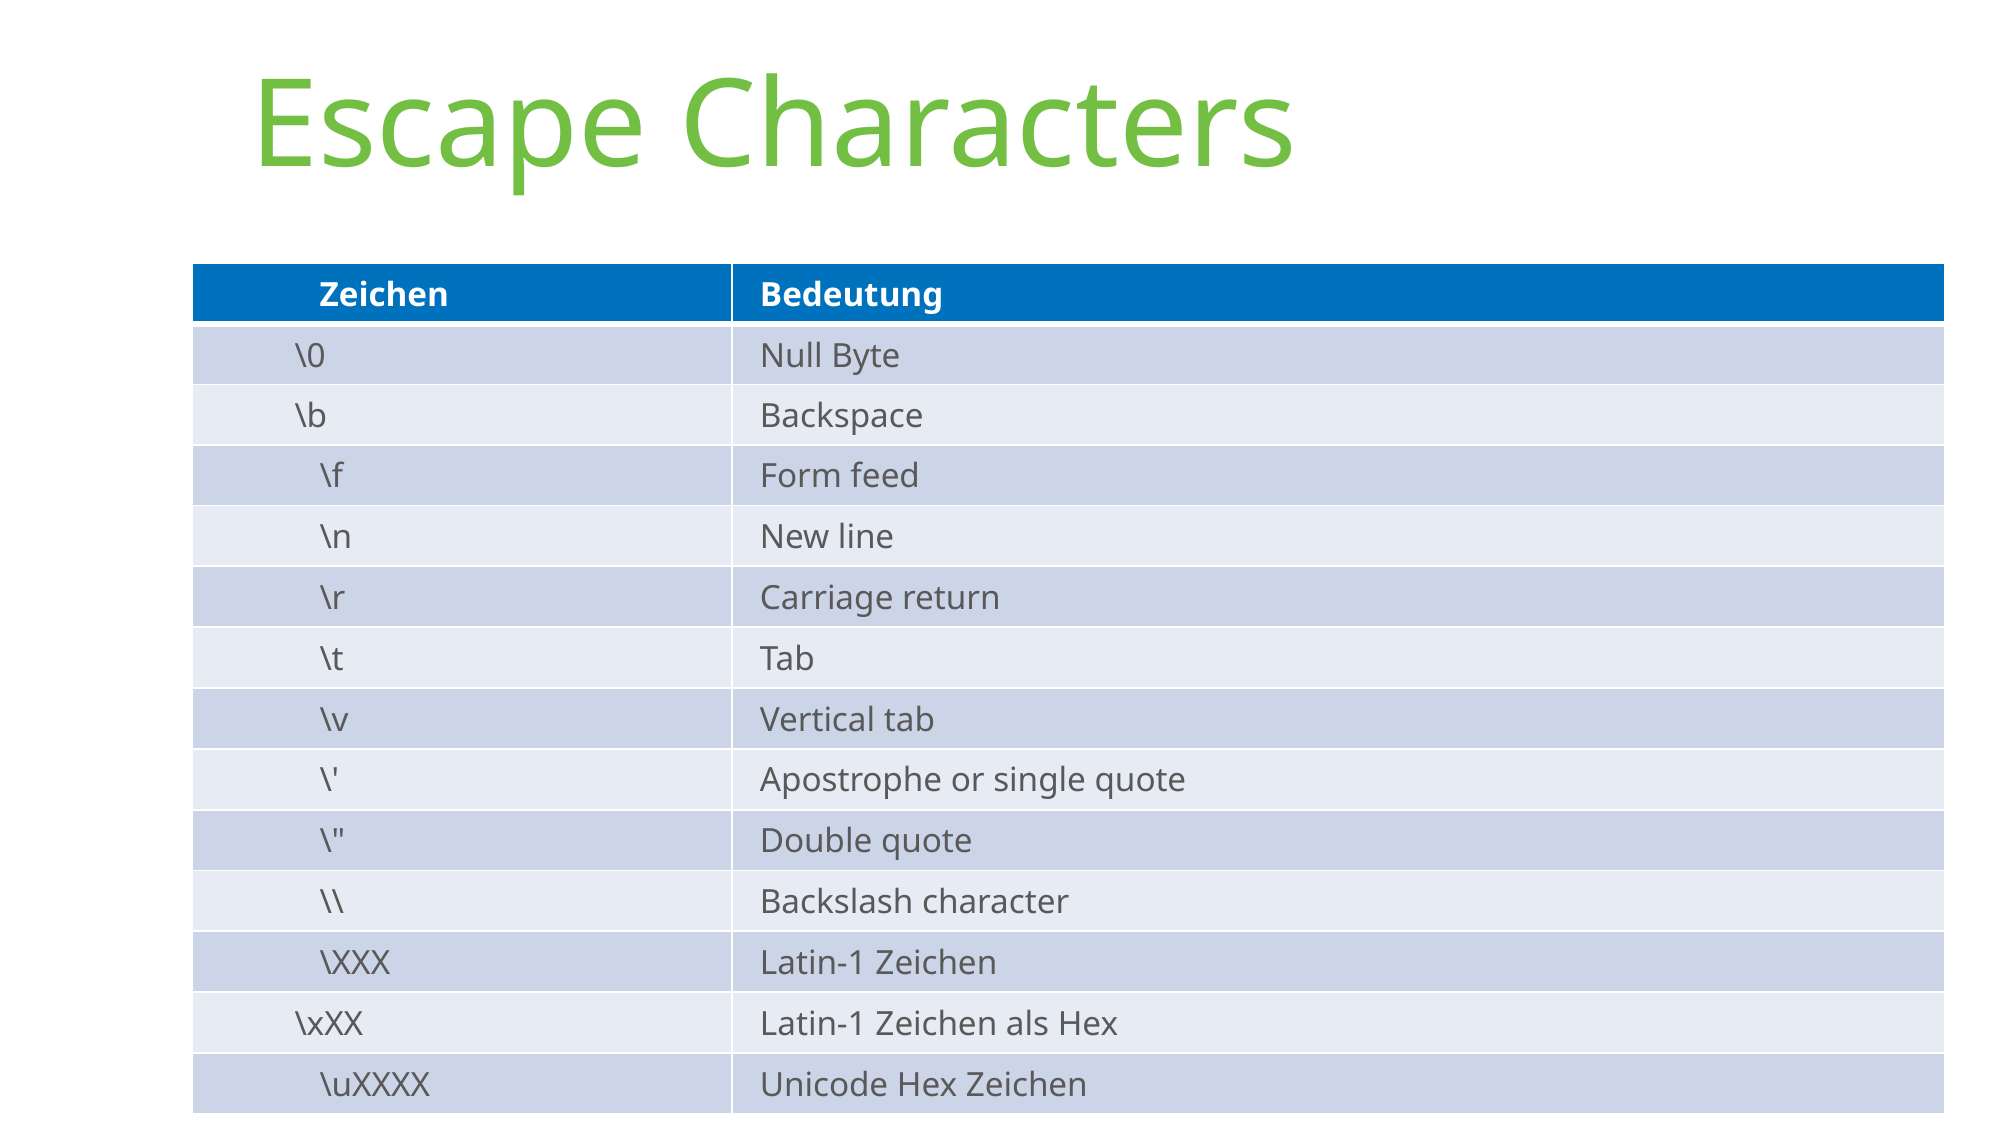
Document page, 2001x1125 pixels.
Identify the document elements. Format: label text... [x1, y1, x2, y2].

table_cell Double quote [733, 811, 1944, 870]
table_cell \f [193, 446, 731, 505]
table_cell Form feed [733, 446, 1944, 505]
table_cell \xXX [193, 993, 731, 1052]
table_cell Tab [733, 628, 1944, 687]
table_cell Carriage return [733, 567, 1944, 626]
table_cell \uXXXX [193, 1054, 731, 1113]
table_cell Apostrophe or single quote [733, 750, 1944, 809]
table_cell New line [733, 506, 1944, 565]
table_cell Unicode Hex Zeichen [733, 1054, 1944, 1113]
table_cell \b [193, 385, 731, 444]
table_cell Vertical tab [733, 689, 1944, 748]
table_cell \t [193, 628, 731, 687]
table_cell \" [193, 811, 731, 870]
table_cell Backslash character [733, 871, 1944, 930]
table_cell \r [193, 567, 731, 626]
table_cell \\ [193, 871, 731, 930]
table_cell Latin-1 Zeichen [733, 932, 1944, 991]
table_cell \0 [193, 327, 731, 384]
title Escape Characters [250, 42, 1945, 192]
table_header Bedeutung [733, 264, 1944, 321]
table_cell \n [193, 506, 731, 565]
table_cell \' [193, 750, 731, 809]
table_cell Null Byte [733, 327, 1944, 384]
table_cell \v [193, 689, 731, 748]
table_cell Latin-1 Zeichen als Hex [733, 993, 1944, 1052]
table_header Zeichen [193, 264, 731, 321]
table_cell \XXX [193, 932, 731, 991]
table_cell Backspace [733, 385, 1944, 444]
